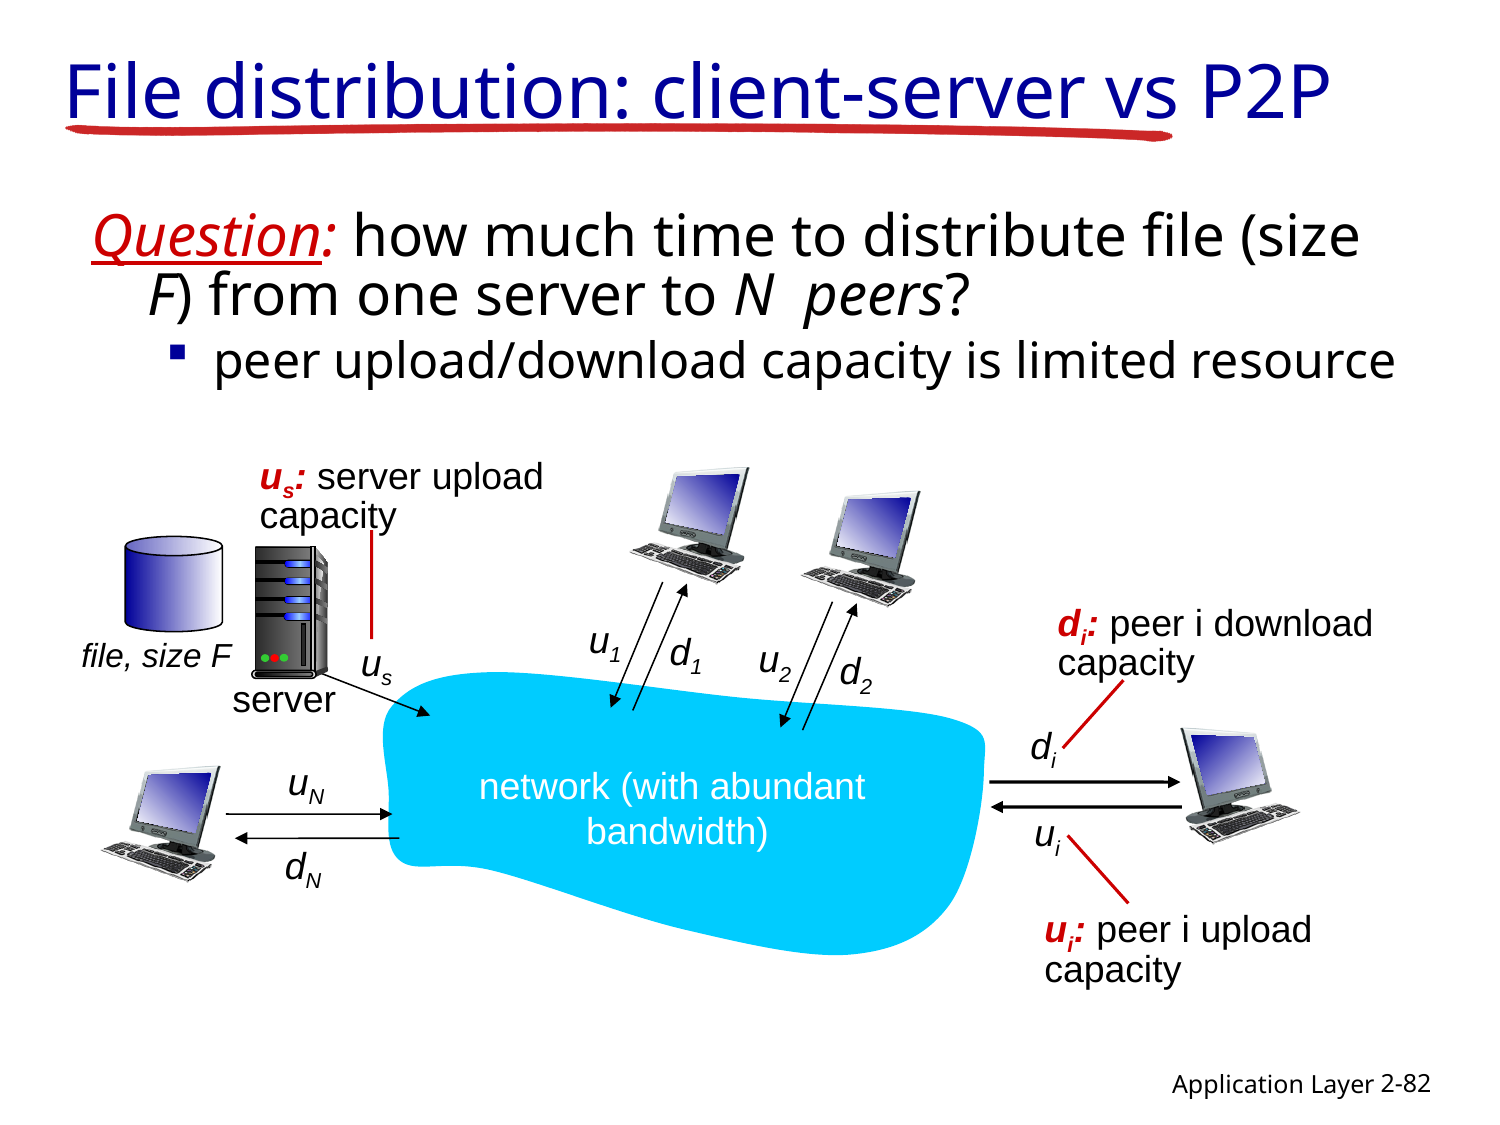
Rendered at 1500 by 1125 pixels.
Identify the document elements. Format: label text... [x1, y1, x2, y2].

text_box dN [270, 834, 370, 901]
text_box [382, 672, 986, 956]
footer Application Layer [914, 1060, 1391, 1109]
text_box ui [1019, 802, 1120, 868]
text_box [990, 800, 1019, 814]
text_box uN [273, 750, 374, 817]
text_box di [1015, 714, 1116, 781]
text_box file, size F [41, 627, 246, 682]
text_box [72, 760, 225, 892]
picture [60, 117, 1186, 147]
text_box [989, 775, 1172, 789]
text_box us: server upload capacity [244, 447, 576, 544]
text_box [1177, 722, 1330, 854]
text_box server [188, 667, 381, 728]
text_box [573, 581, 925, 731]
text_box di: peer i download capacity [1042, 594, 1392, 691]
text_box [251, 546, 329, 679]
list Question: how much time to distribute file (size F) from one server to N peers? peer upload/download capacity is limited resource [76, 201, 1431, 347]
text_box us [346, 631, 408, 698]
text_box [234, 832, 270, 845]
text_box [772, 484, 925, 616]
slide_number 2-82 [1365, 1059, 1477, 1106]
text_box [601, 461, 754, 593]
text_box [384, 698, 431, 717]
text_box network (with abundant bandwidth) [464, 754, 881, 860]
title File distribution: client-server vs P2P [48, 25, 1447, 153]
text_box ui: peer i upload capacity [1029, 900, 1455, 998]
text_box [125, 536, 223, 632]
text_box [374, 807, 393, 821]
